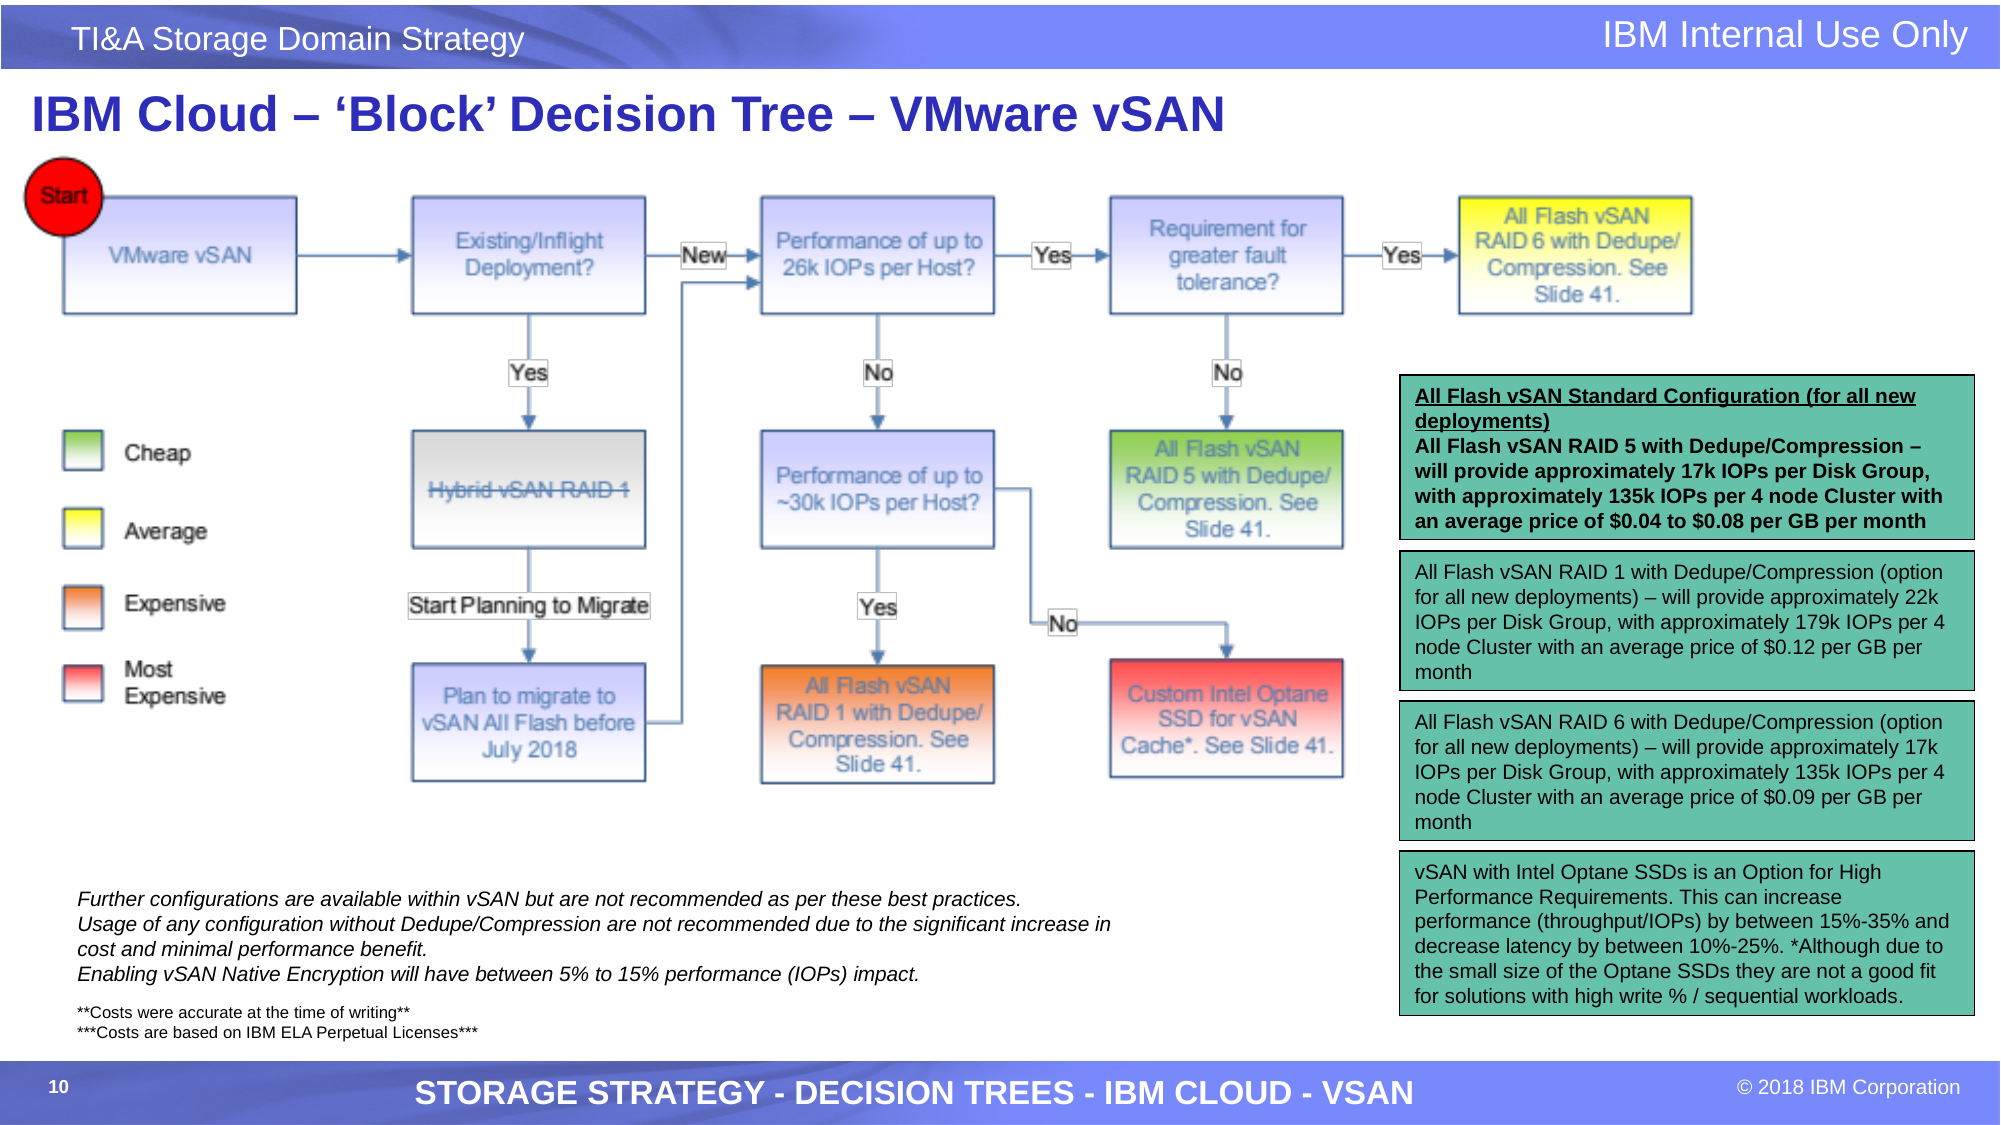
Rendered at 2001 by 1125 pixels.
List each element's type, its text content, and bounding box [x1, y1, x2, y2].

text_box All Flash vSAN RAID 6 with Dedupe/Compression (option for all new deployments) – will provide approximately 17k IOPs per Disk Group, with approximately 135k IOPs per 4 node Cluster with an average price of $0.09 per GB per month [1399, 700, 1975, 841]
text_box **Costs were accurate at the time of writing** ***Costs are based on IBM ELA Perpetual Licenses*** [62, 994, 525, 1050]
text_box All Flash vSAN RAID 1 with Dedupe/Compression (option for all new deployments) – will provide approximately 22k IOPs per Disk Group, with approximately 179k IOPs per 4 node Cluster with an average price of $0.12 per GB per month [1715, 550, 1975, 691]
text_box vSAN with Intel Optane SSDs is an Option for High Performance Requirements. This can increase performance (throughput/IOPs) by between 15%-35% and decrease latency by between 10%-25%. *Although due to the small size of the Optane SSDs they are not a good fit for solutions with high write % / sequential workloads. [1399, 850, 1975, 1016]
picture [3, 124, 1708, 810]
picture [1, 5, 2000, 69]
text_box Storage Strategy - Decision Trees - IBM Cloud - vSAN [399, 1063, 1633, 1114]
title IBM Cloud – ‘Block’ Decision Tree – VMware vSAN [16, 73, 1475, 124]
text_box All Flash vSAN Standard Configuration (for all new deployments) All Flash vSAN RAID 5 with Dedupe/Compression – will provide approximately 17k IOPs per Disk Group, with approximately 135k IOPs per 4 node Cluster with an average price of $0.04 to $0.08 per GB per month [1715, 374, 1975, 540]
picture [0, 1061, 2000, 1125]
text_box Further configurations are available within vSAN but are not recommended as per these best practices. Usage of any configuration without Dedupe/Compression are not recommended due to the significant increase in cost and minimal performance benefit. Enabling vSAN Native Encryption will have between 5% to 15% performance (IOPs) impact. [62, 878, 1144, 993]
